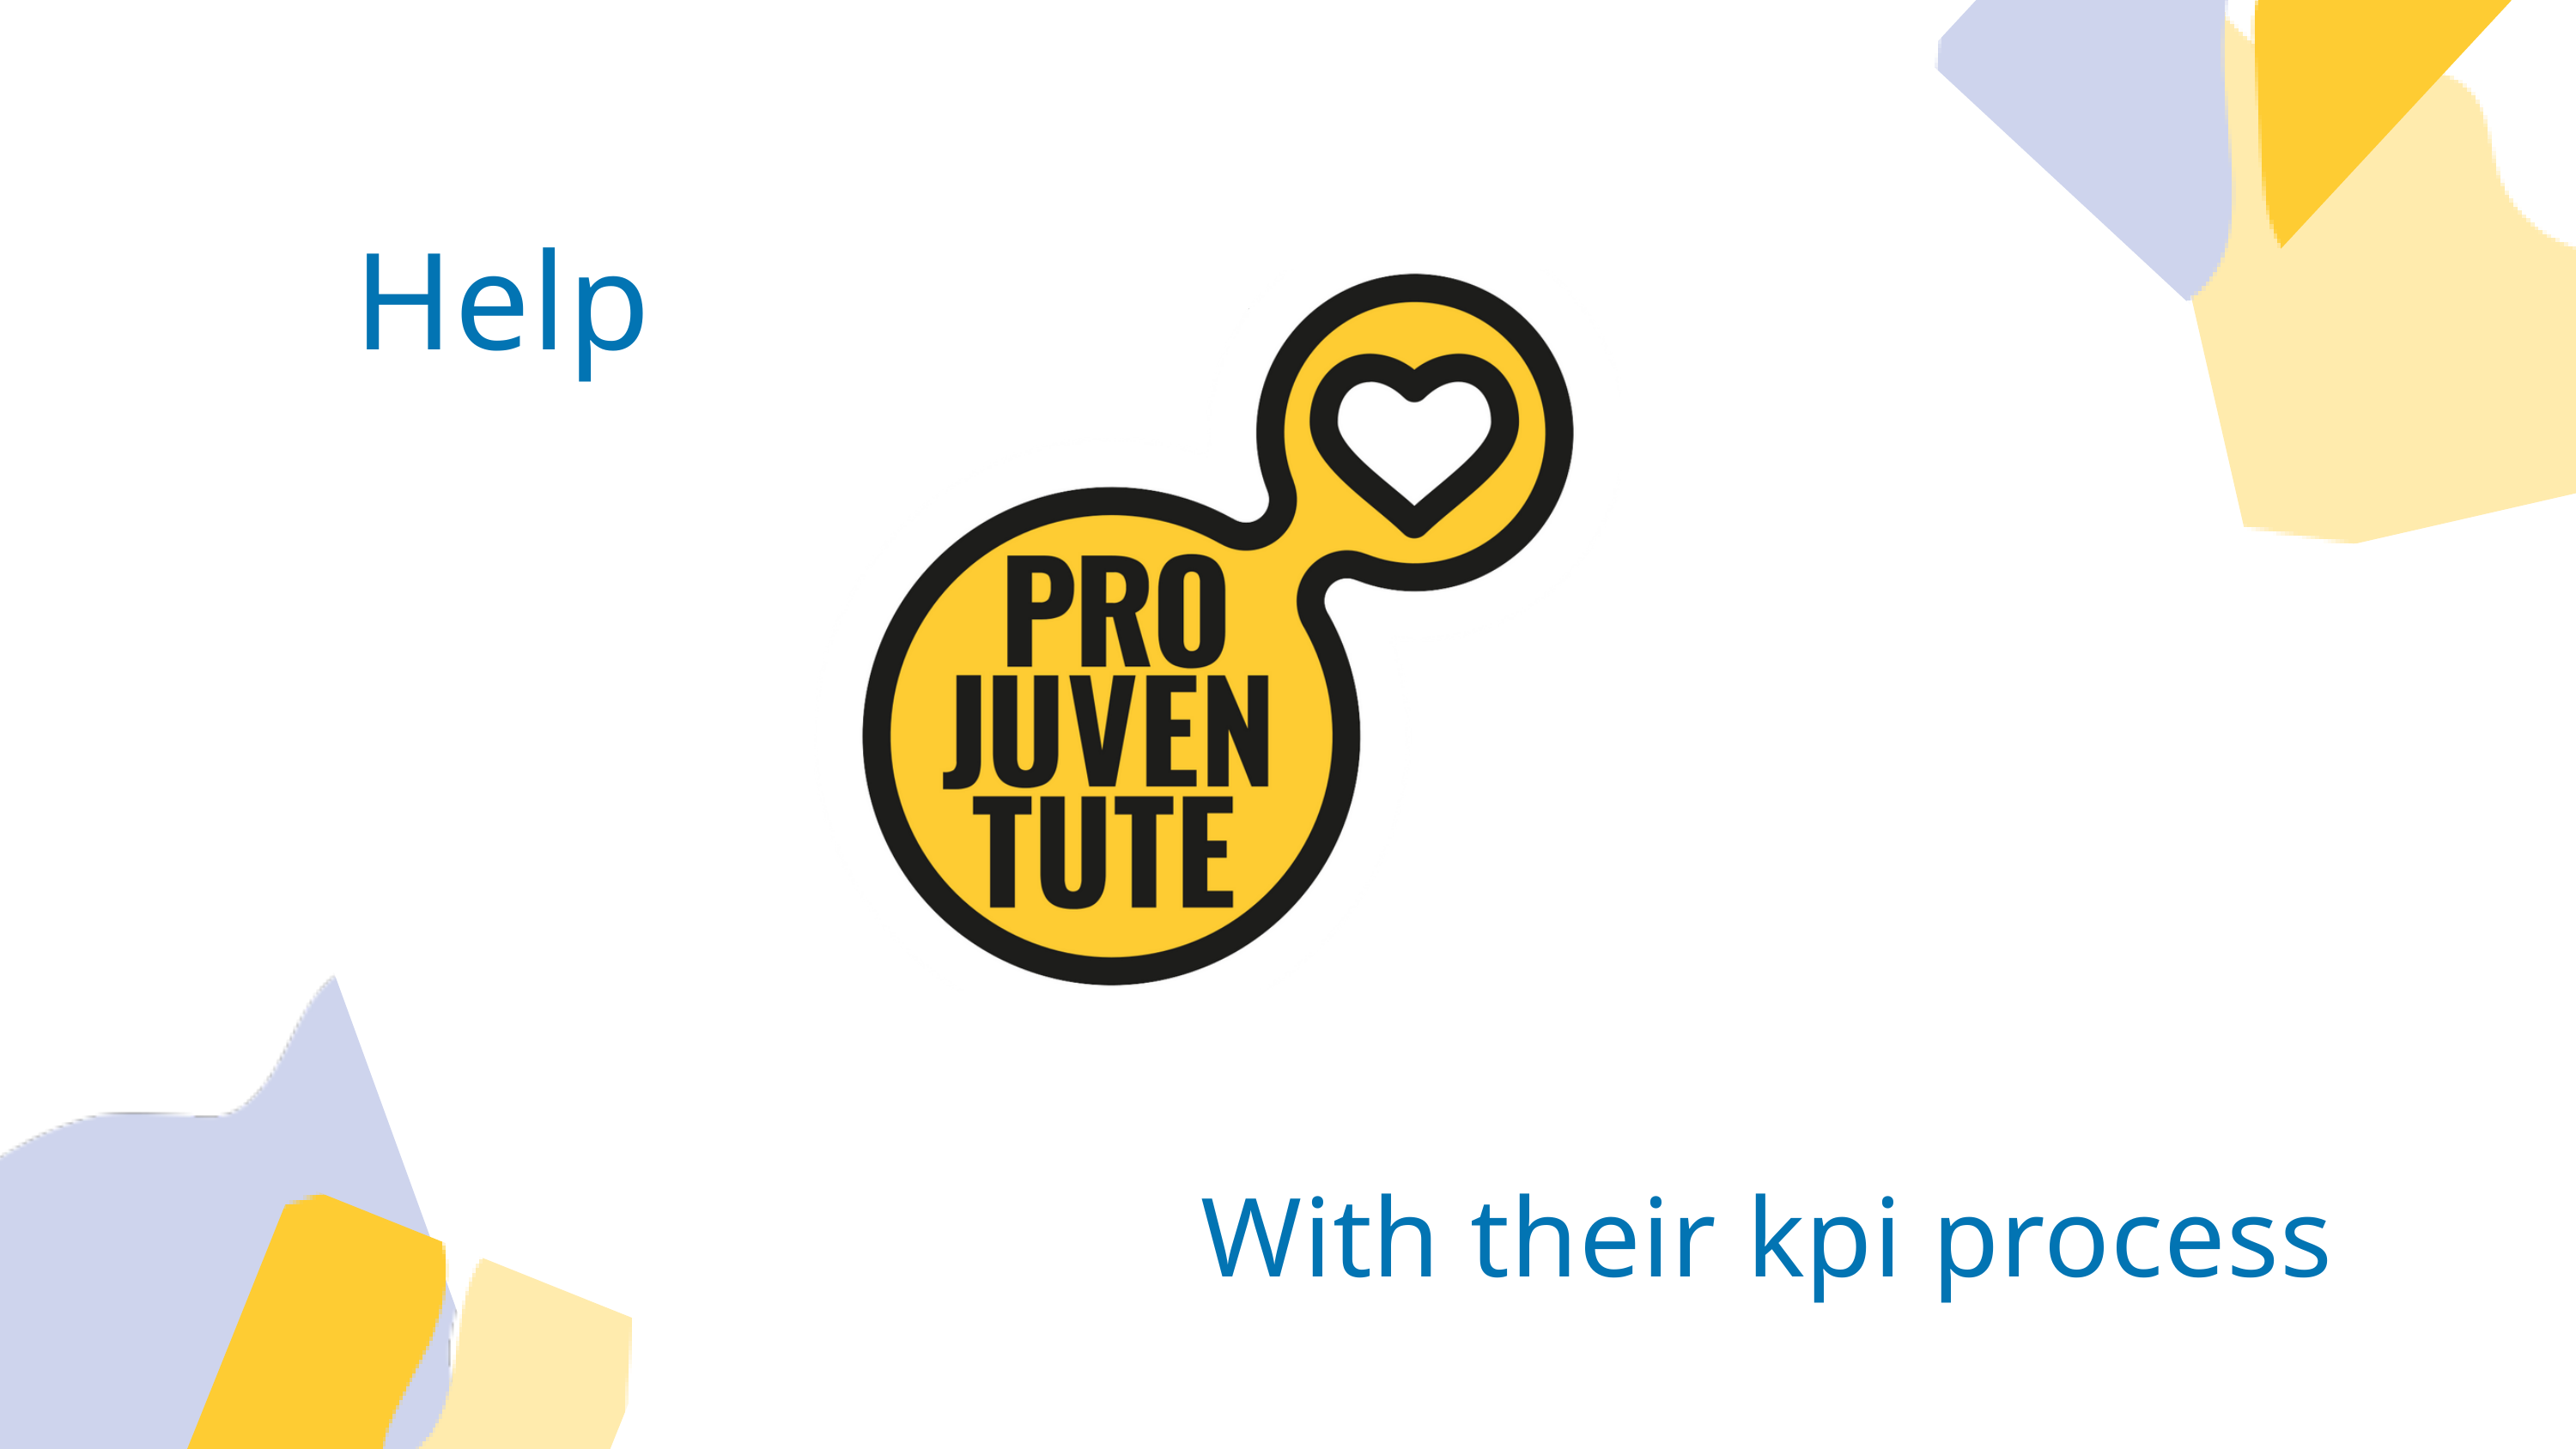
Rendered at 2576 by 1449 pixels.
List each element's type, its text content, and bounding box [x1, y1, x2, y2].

text_box With their kpi process [1201, 1189, 2505, 1299]
text_box [2193, 0, 2576, 567]
text_box Help [354, 242, 721, 378]
text_box [0, 958, 430, 1449]
text_box [1923, 0, 2512, 324]
text_box [814, 269, 1622, 991]
text_box [187, 1182, 659, 1449]
